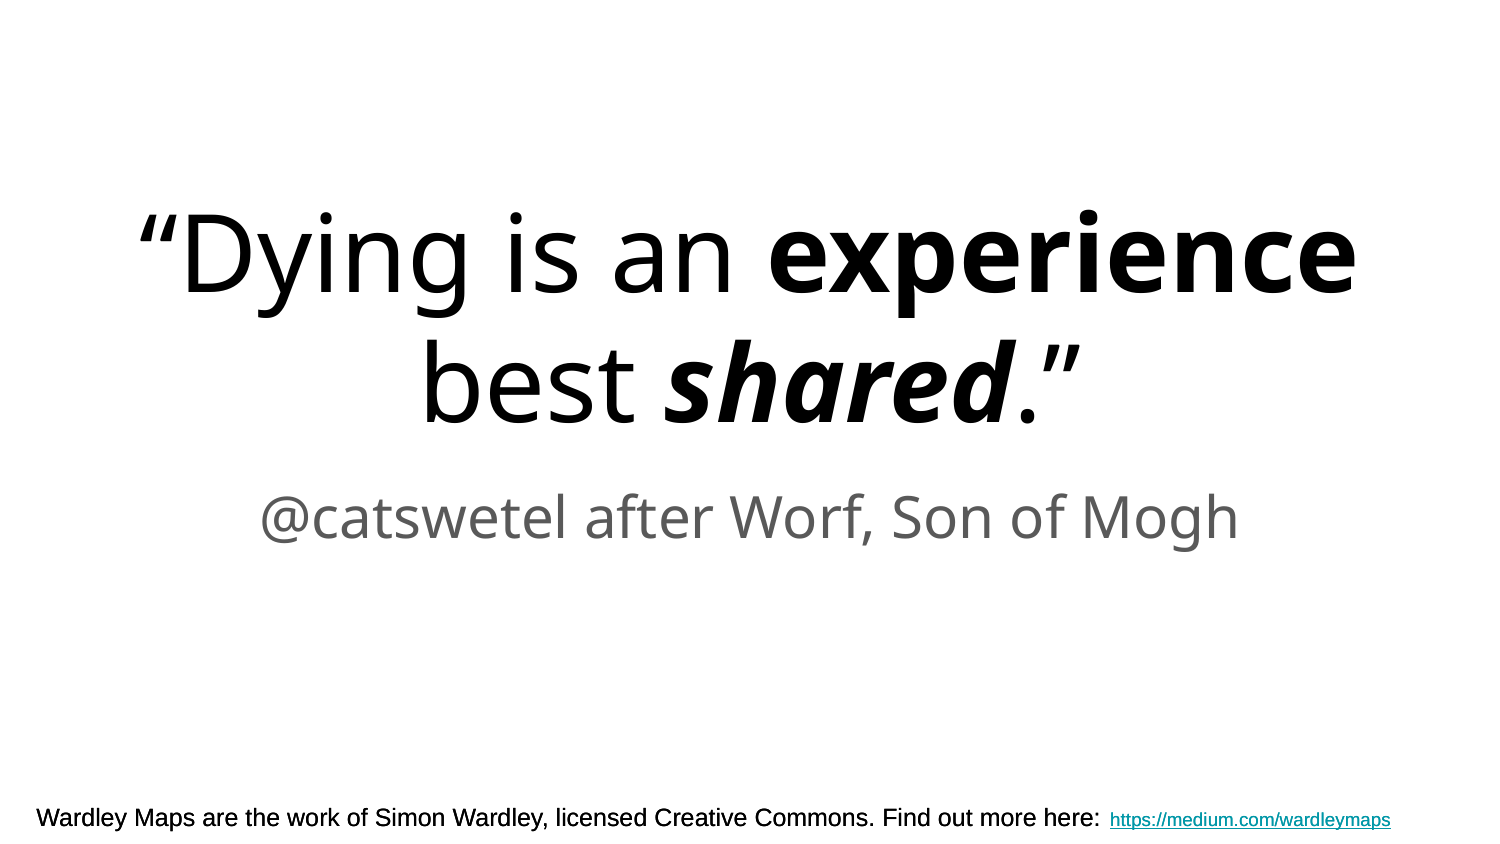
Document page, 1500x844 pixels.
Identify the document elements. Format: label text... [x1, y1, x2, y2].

title “Dying is an experience best shared.” [51, 122, 1449, 459]
subtitle @catswetel after Worf, Son of Mogh [51, 464, 1449, 595]
